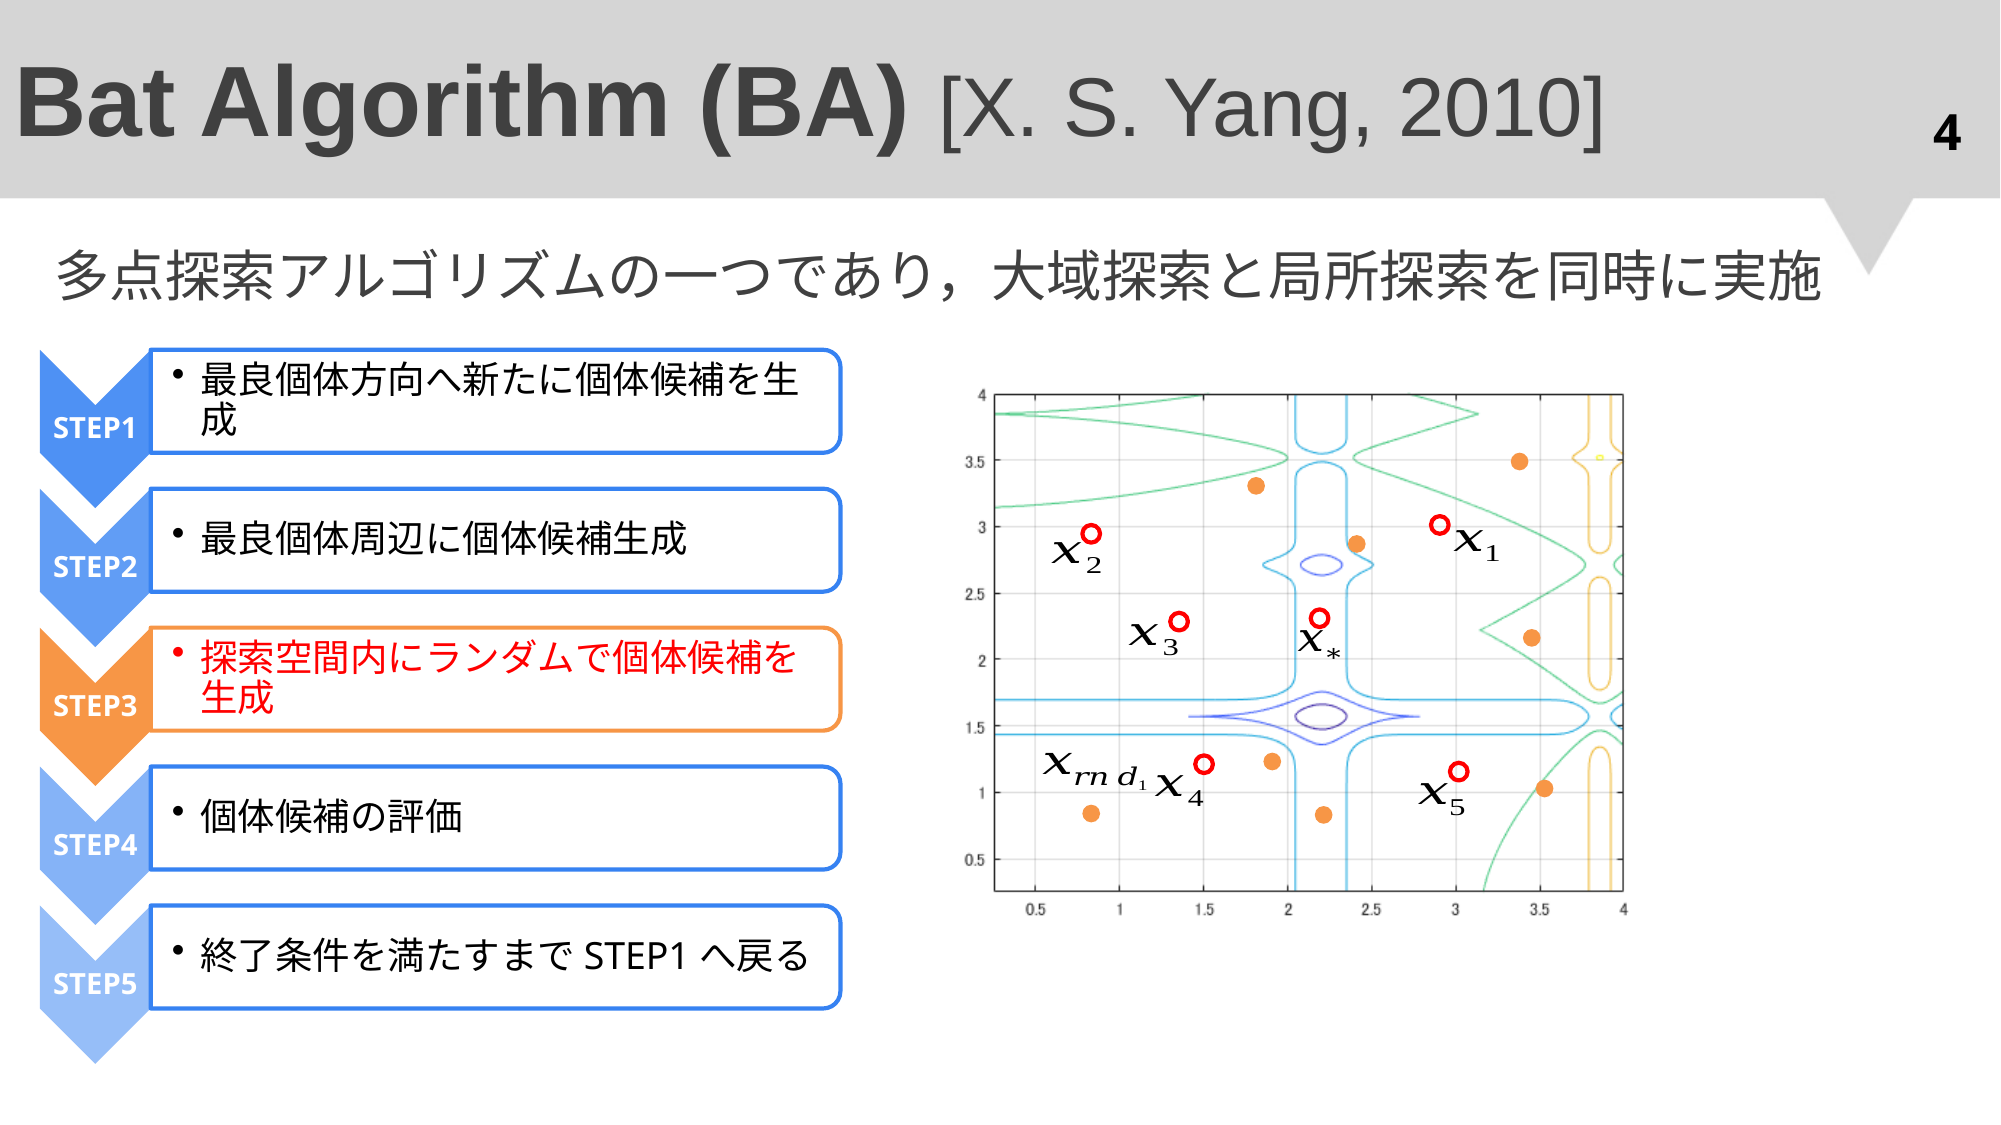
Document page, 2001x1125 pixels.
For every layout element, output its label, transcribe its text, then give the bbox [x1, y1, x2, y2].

text_box 4 [1769, 93, 1977, 168]
title Bat Algorithm (BA) [X. S. Yang, 2010] [0, 0, 2000, 194]
picture [0, 0, 2001, 1125]
list 多点探索アルゴリズムの一つであり，大域探索と局所探索を同時に実施 [39, 224, 1948, 326]
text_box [39, 349, 841, 1065]
